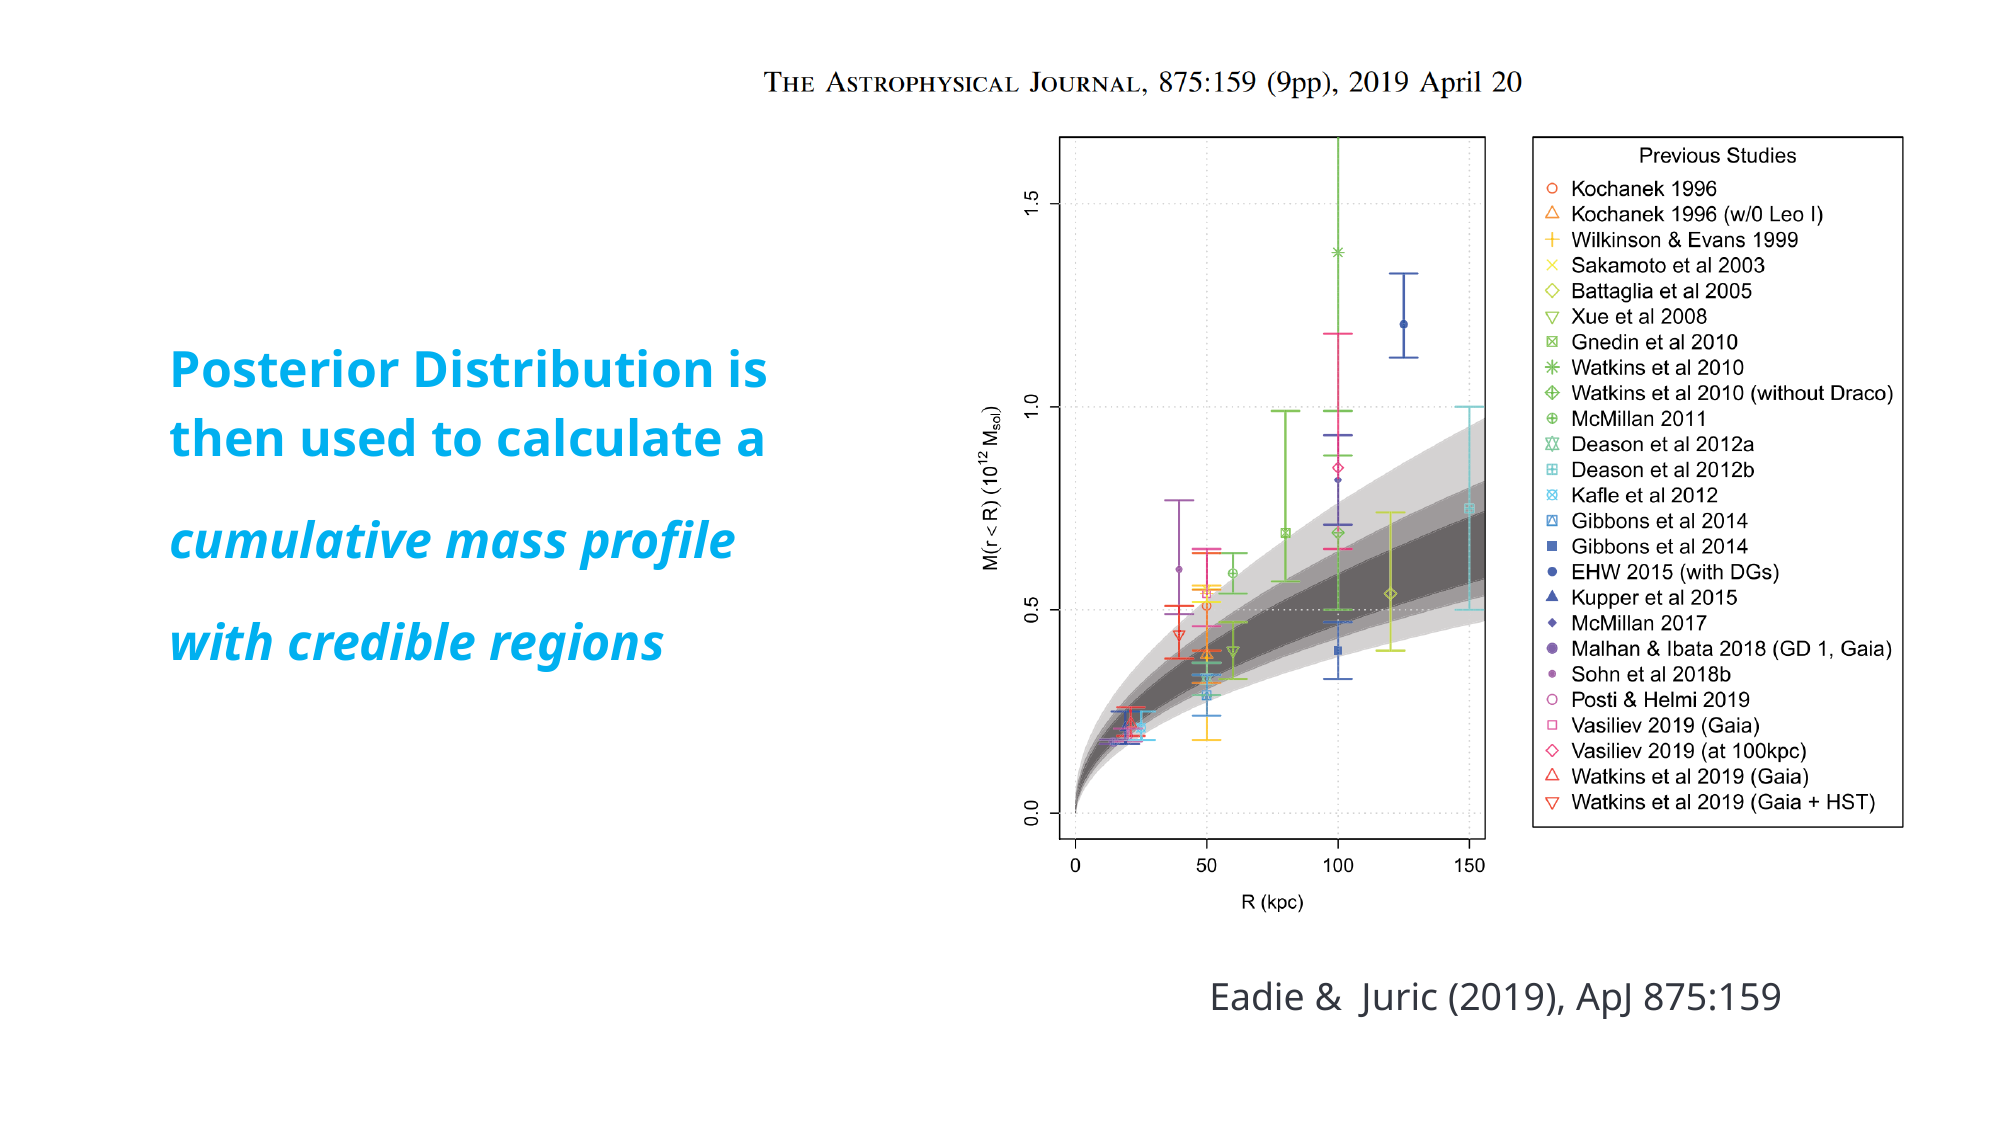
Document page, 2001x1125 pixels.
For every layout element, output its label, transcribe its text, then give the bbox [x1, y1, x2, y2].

picture [755, 58, 1922, 922]
text_box Posterior Distribution is then used to calculate a cumulative mass profile with credible regions [154, 313, 755, 438]
text_box Eadie & Juric (2019), ApJ 875:159 [1194, 965, 1798, 1026]
